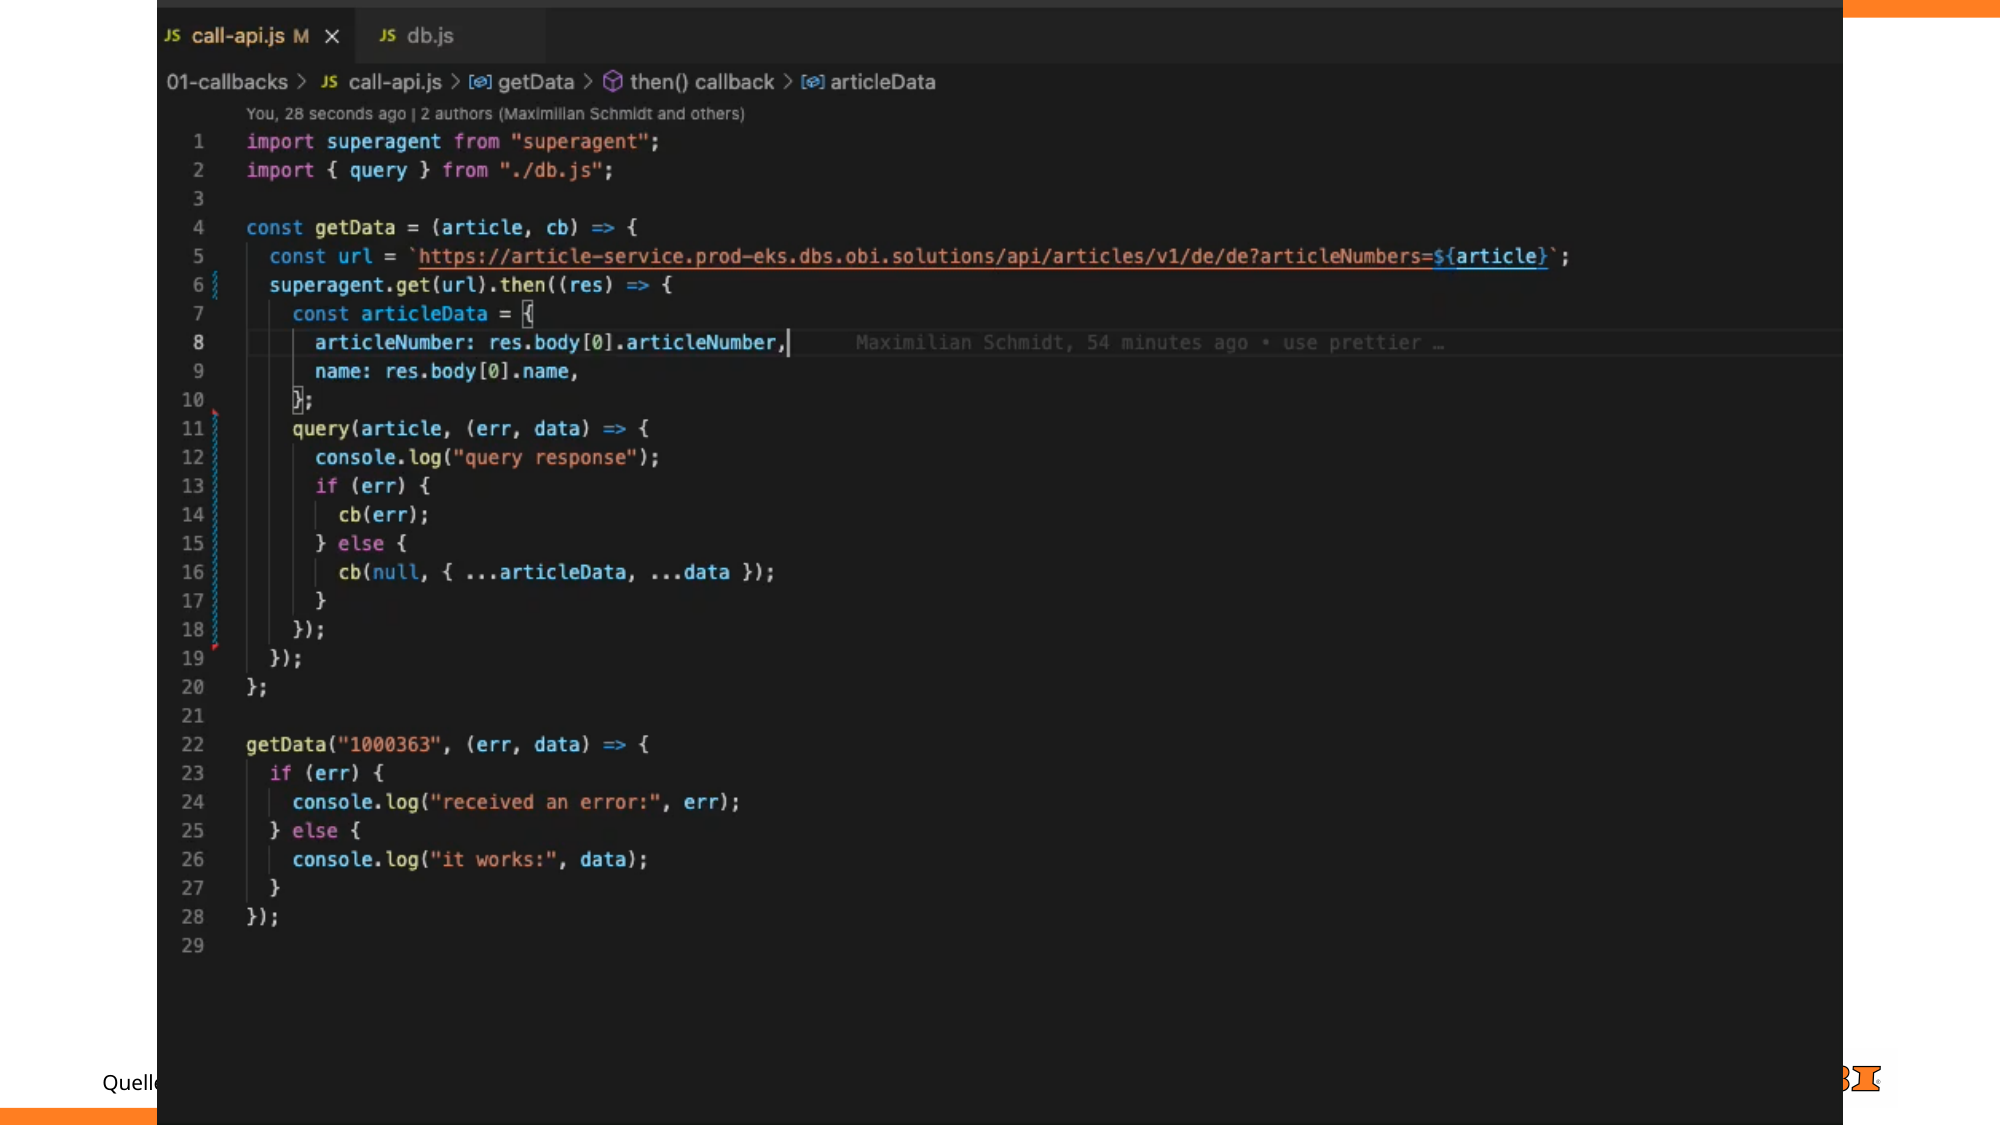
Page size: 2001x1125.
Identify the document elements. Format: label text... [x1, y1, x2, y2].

footer Quelle: OBI [102, 1071, 156, 1097]
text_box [156, 0, 1844, 1125]
picture [1844, 1048, 1898, 1107]
